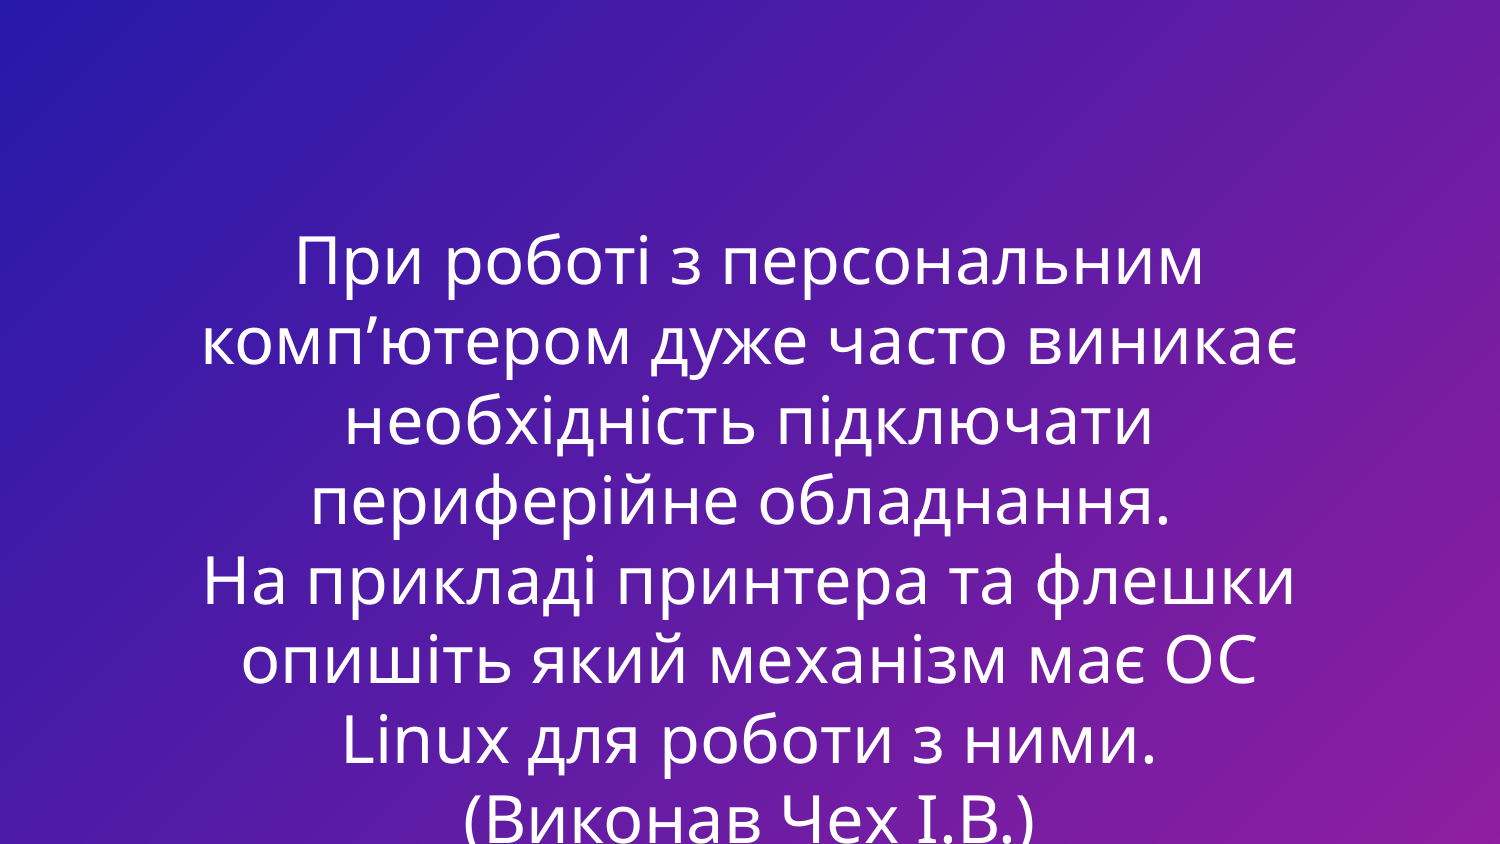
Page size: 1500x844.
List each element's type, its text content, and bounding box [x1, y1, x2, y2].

title При роботі з персональним комп’ютером дуже часто виникає необхідність підключати периферійне обладнання. На прикладі принтера та флешки опишіть який механізм має ОС Linux для роботи з ними. (Виконав Чех І.В.) [198, 217, 1302, 508]
